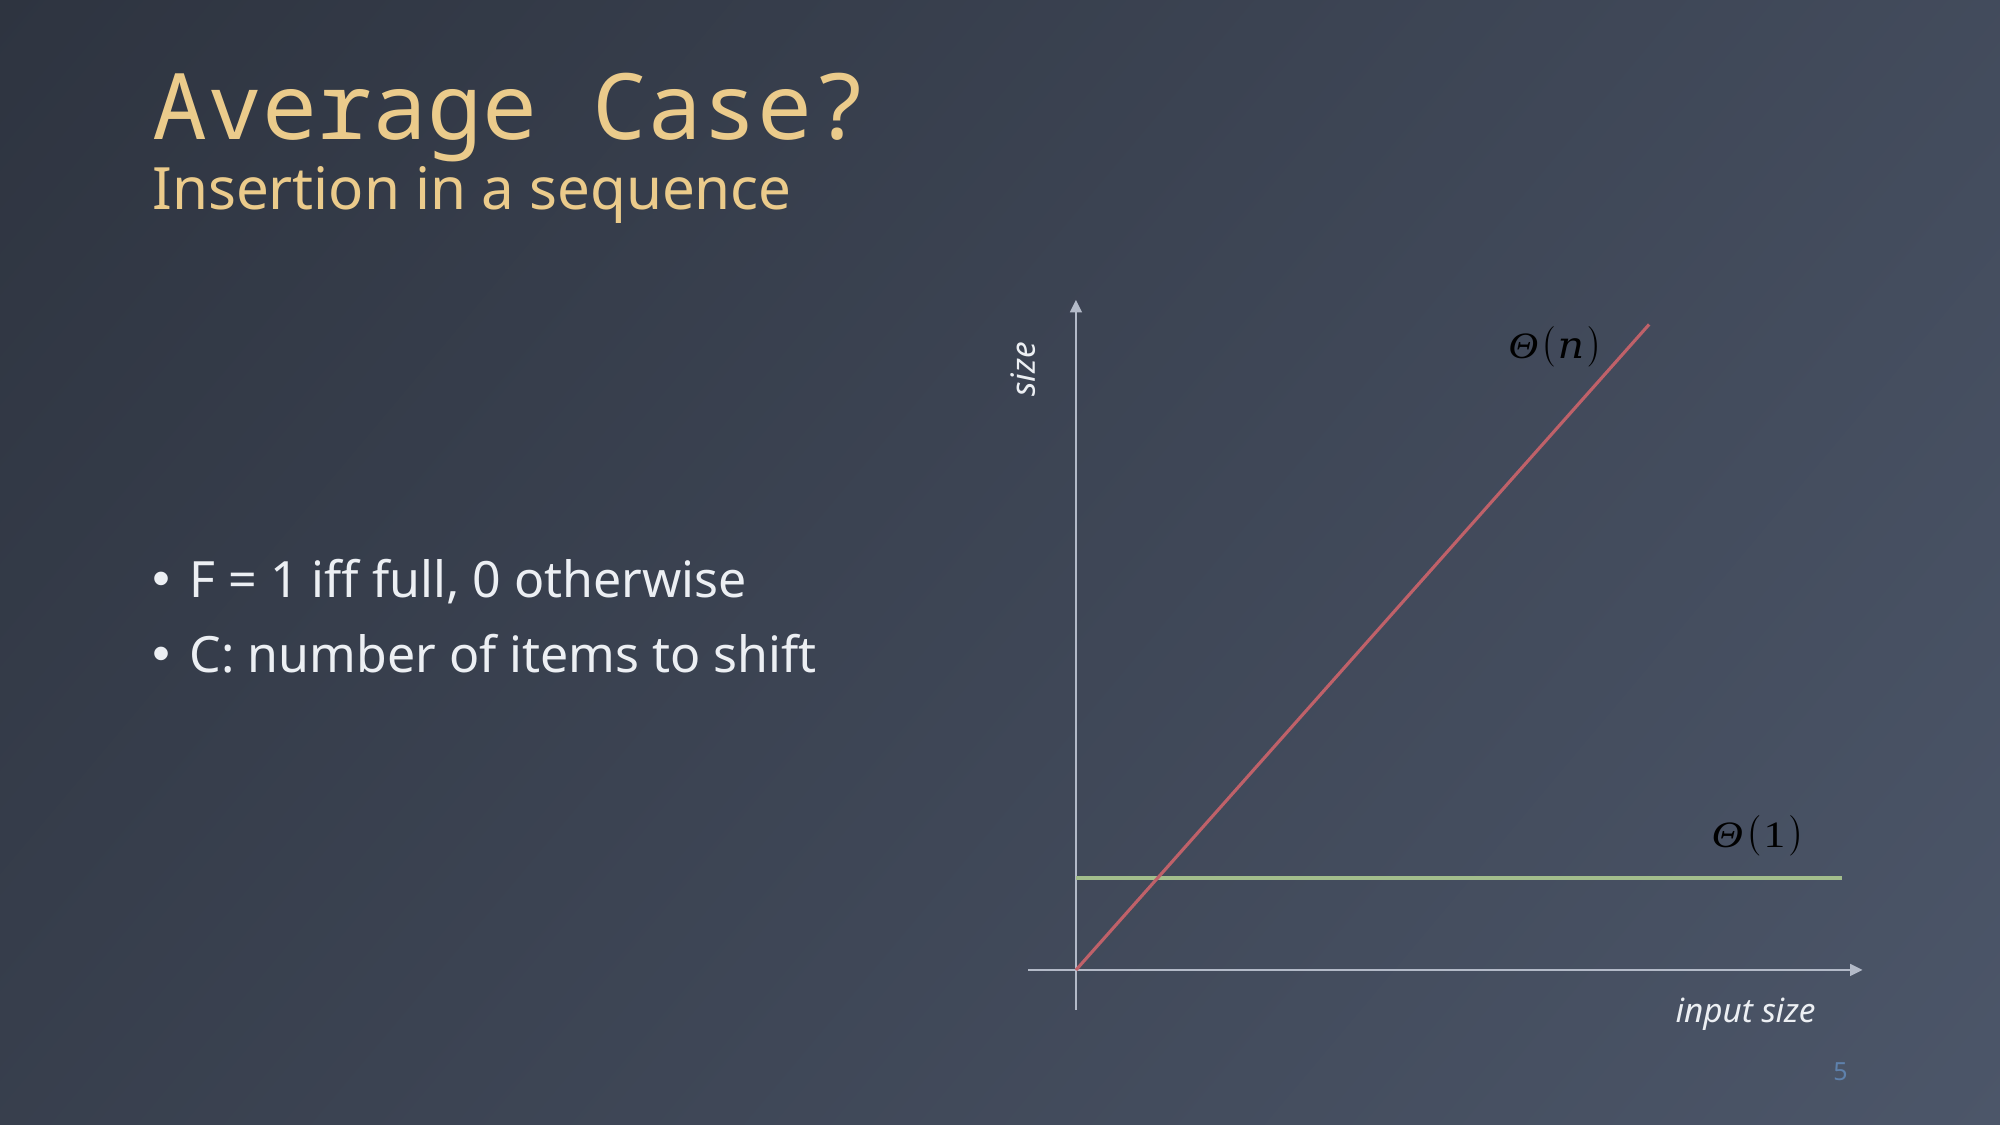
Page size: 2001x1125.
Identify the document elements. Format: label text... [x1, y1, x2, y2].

text_box size [994, 327, 1049, 412]
title Average Case? Insertion in a sequence [137, 26, 1863, 230]
slide_number 5 [1738, 1042, 1863, 1103]
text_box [1075, 324, 1650, 971]
text_box input size [1660, 982, 1831, 1037]
